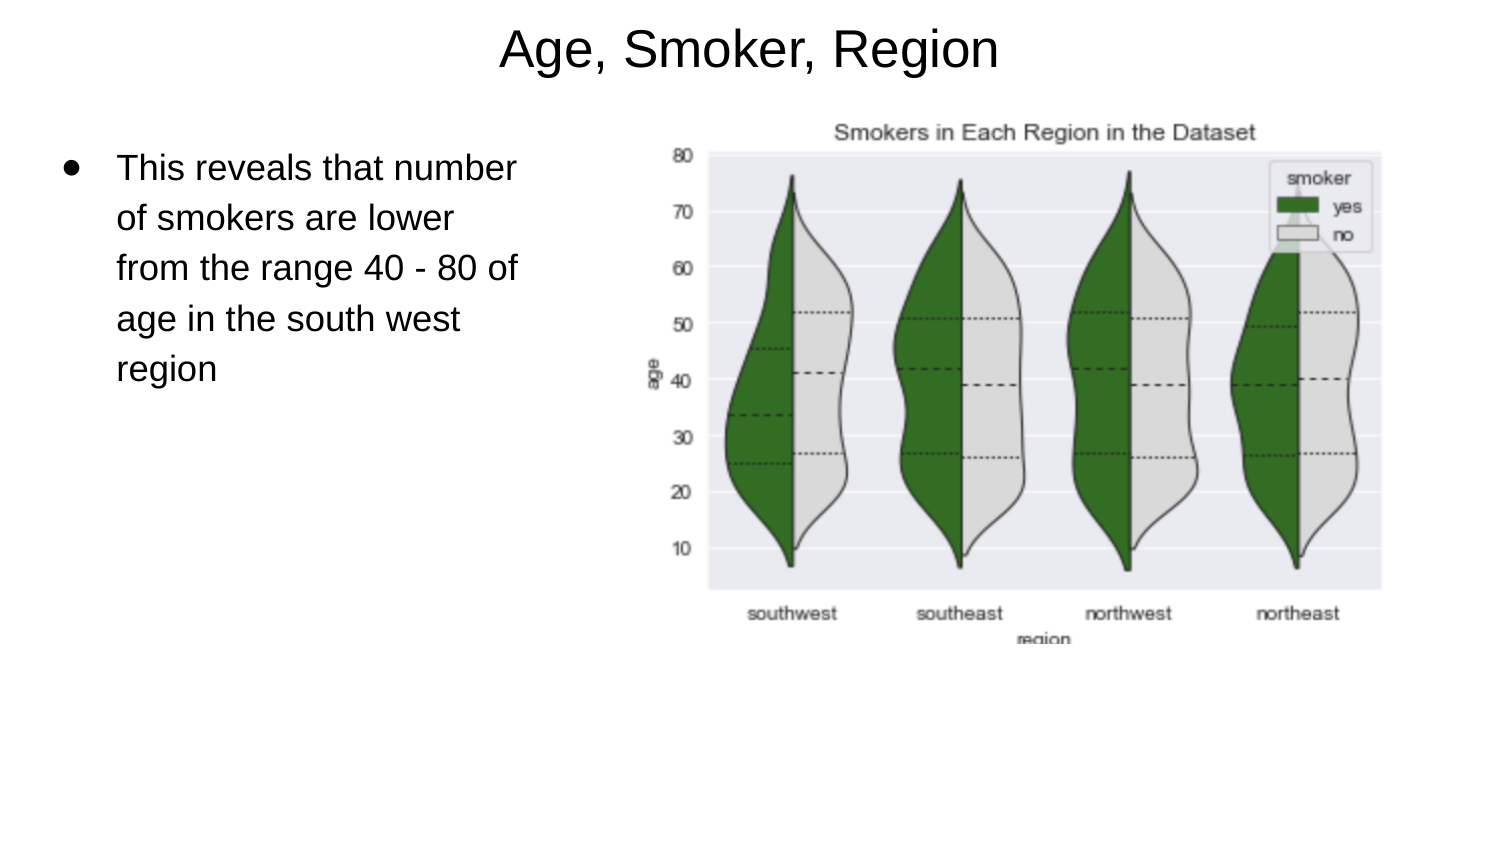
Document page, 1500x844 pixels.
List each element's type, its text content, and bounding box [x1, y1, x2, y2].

title Age, Smoker, Region [51, 0, 1449, 94]
picture [559, 118, 1450, 644]
list This reveals that number of smokers are lower from the range 40 - 80 of age in the south west region [26, 122, 535, 680]
